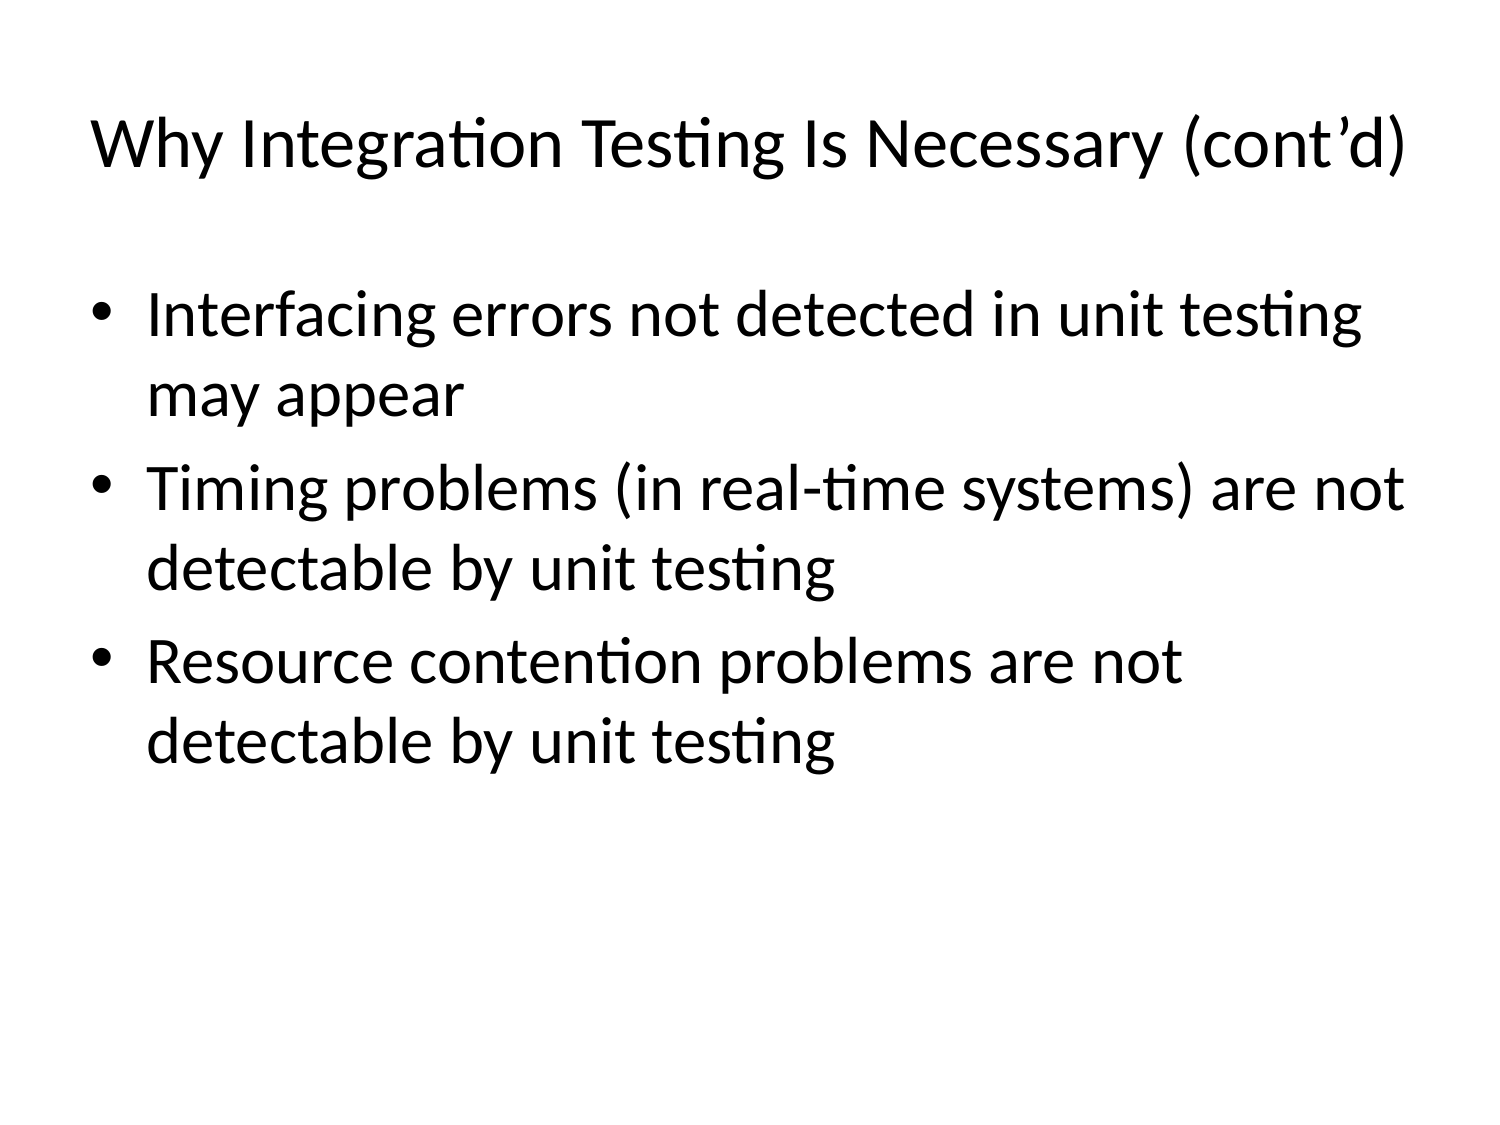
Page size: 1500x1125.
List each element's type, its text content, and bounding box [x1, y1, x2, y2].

title Why Integration Testing Is Necessary (cont’d) [75, 45, 1425, 233]
list Interfacing errors not detected in unit testing may appear Timing problems (in real-time systems) are not detectable by unit testing Resource contention problems are not detectable by unit testing [75, 262, 1425, 1005]
